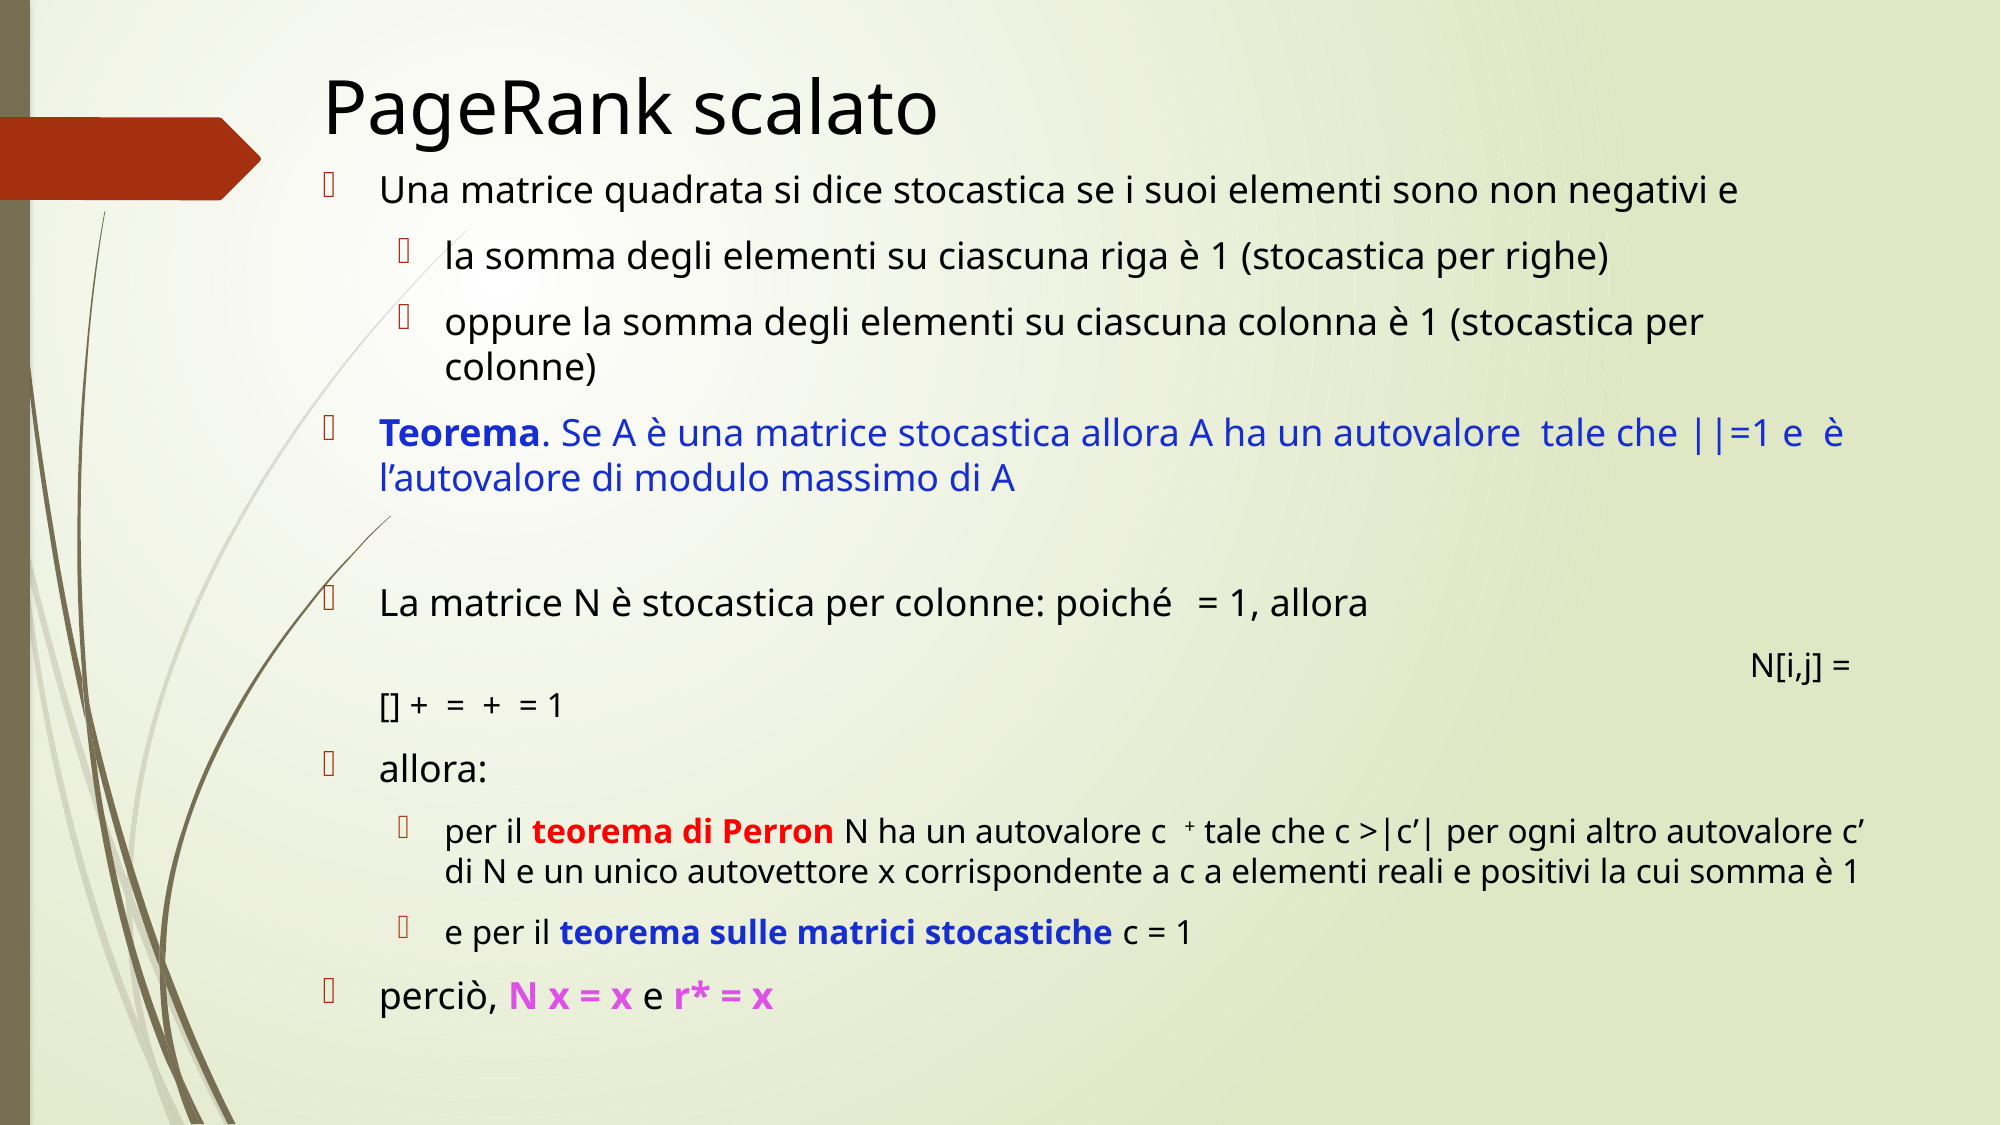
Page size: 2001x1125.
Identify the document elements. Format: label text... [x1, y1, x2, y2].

title PageRank scalato [307, 51, 1770, 159]
